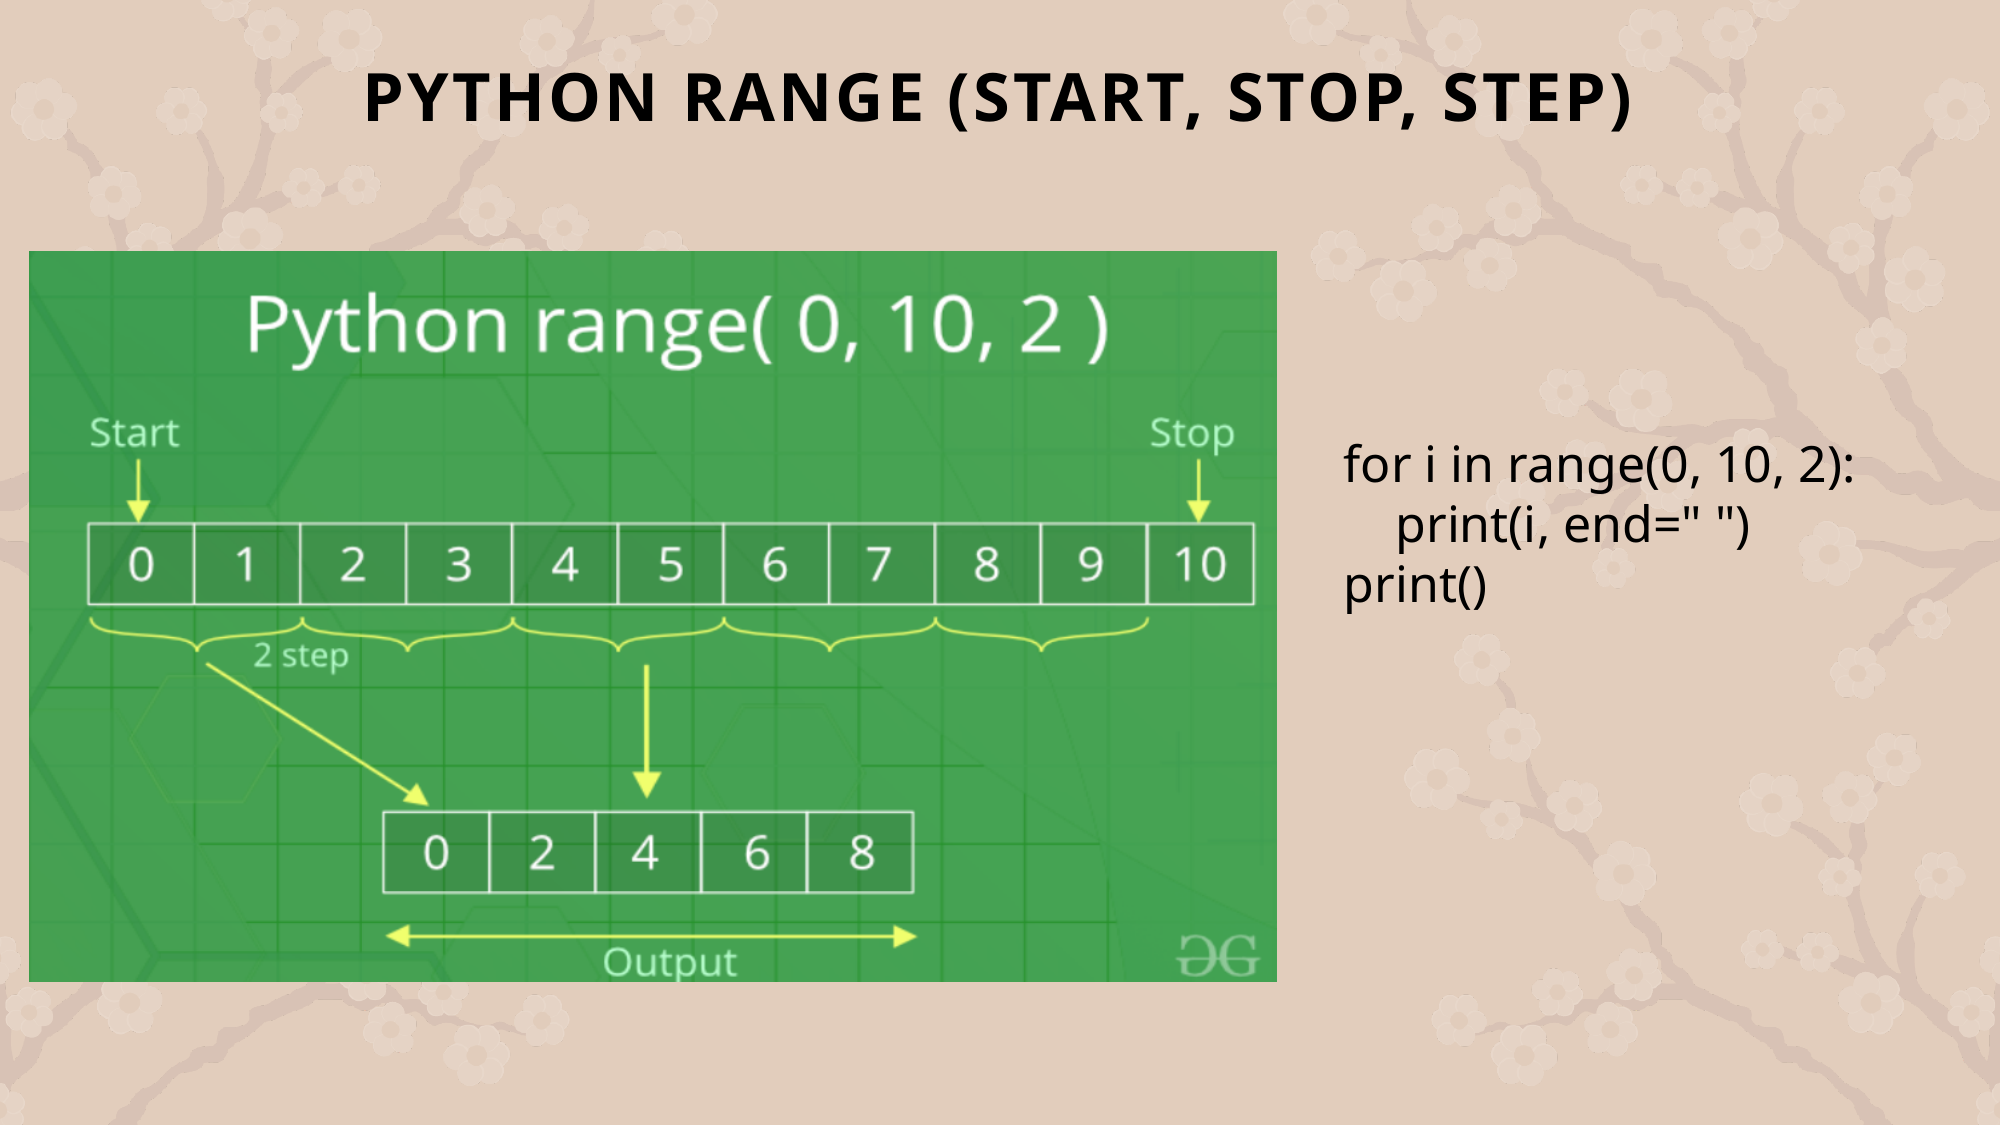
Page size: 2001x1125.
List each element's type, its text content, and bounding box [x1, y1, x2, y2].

picture [29, 251, 1277, 982]
text_box for i in range(0, 10, 2): print(i, end=" ") print() [1328, 424, 1890, 620]
title Python range (start, stop, step) [142, 0, 1858, 280]
